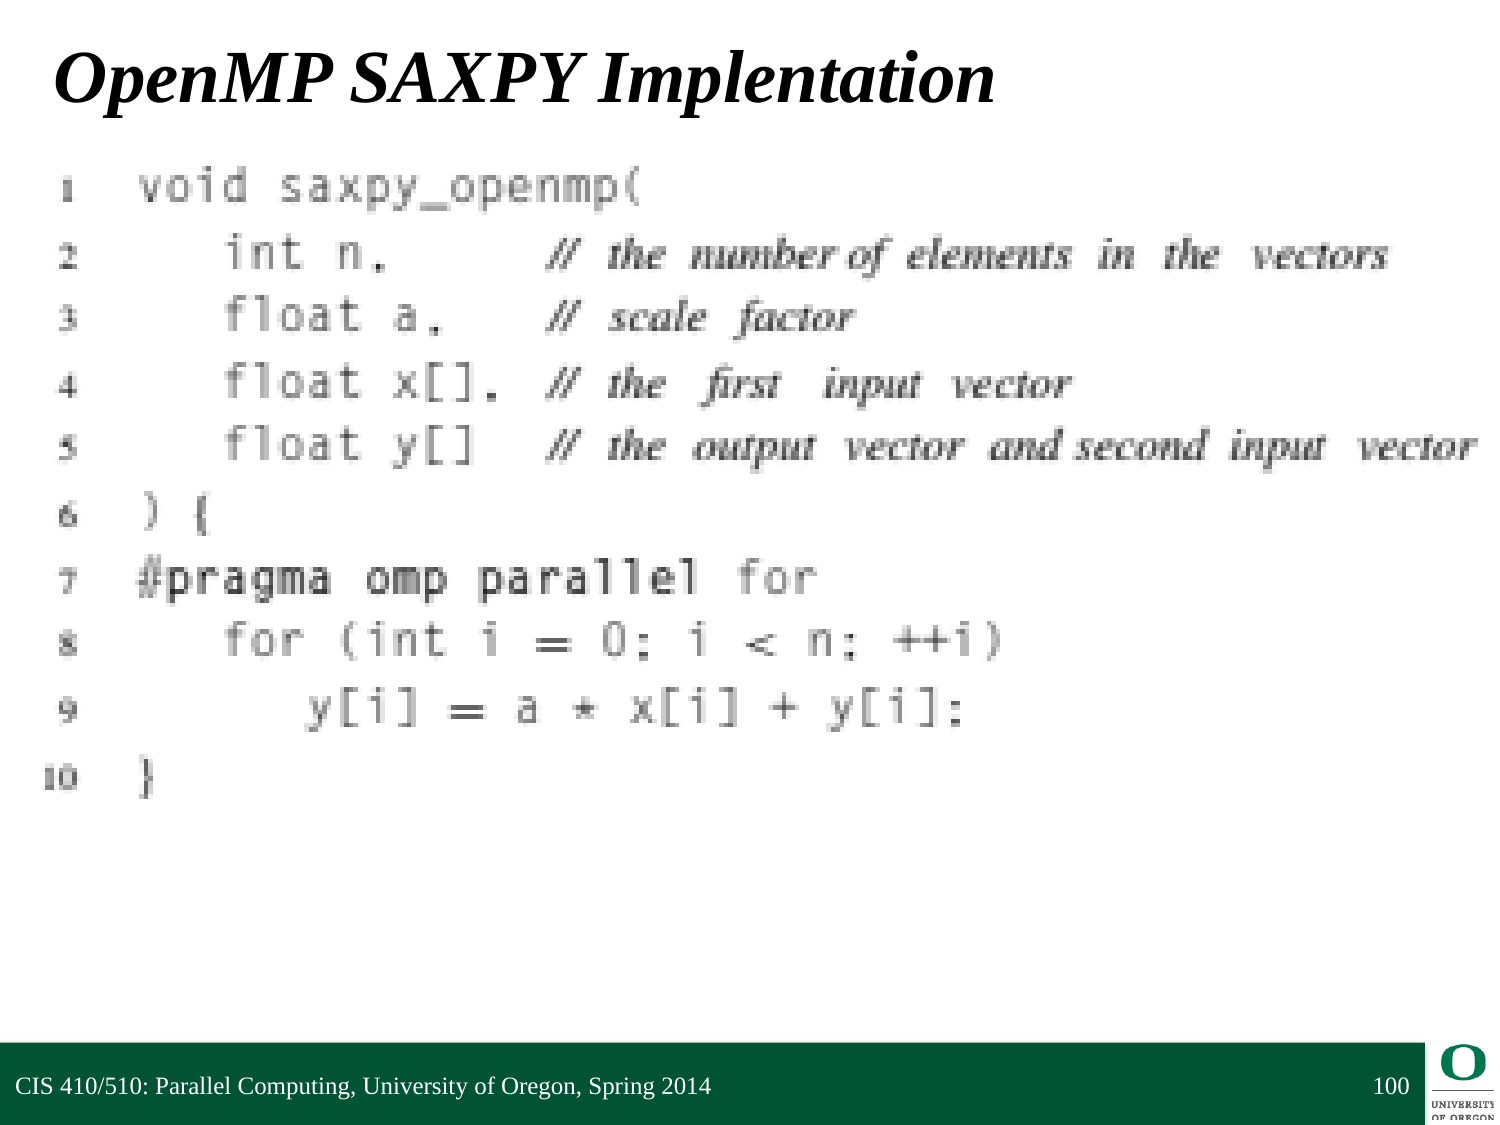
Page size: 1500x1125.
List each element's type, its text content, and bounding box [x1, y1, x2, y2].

title OpenMP SAXPY Implentation [39, 0, 1500, 145]
picture [37, 149, 1487, 813]
slide_number 100 [1074, 1044, 1425, 1125]
footer CIS 410/510: Parallel Computing, University of Oregon, Spring 2014 [0, 1044, 988, 1125]
